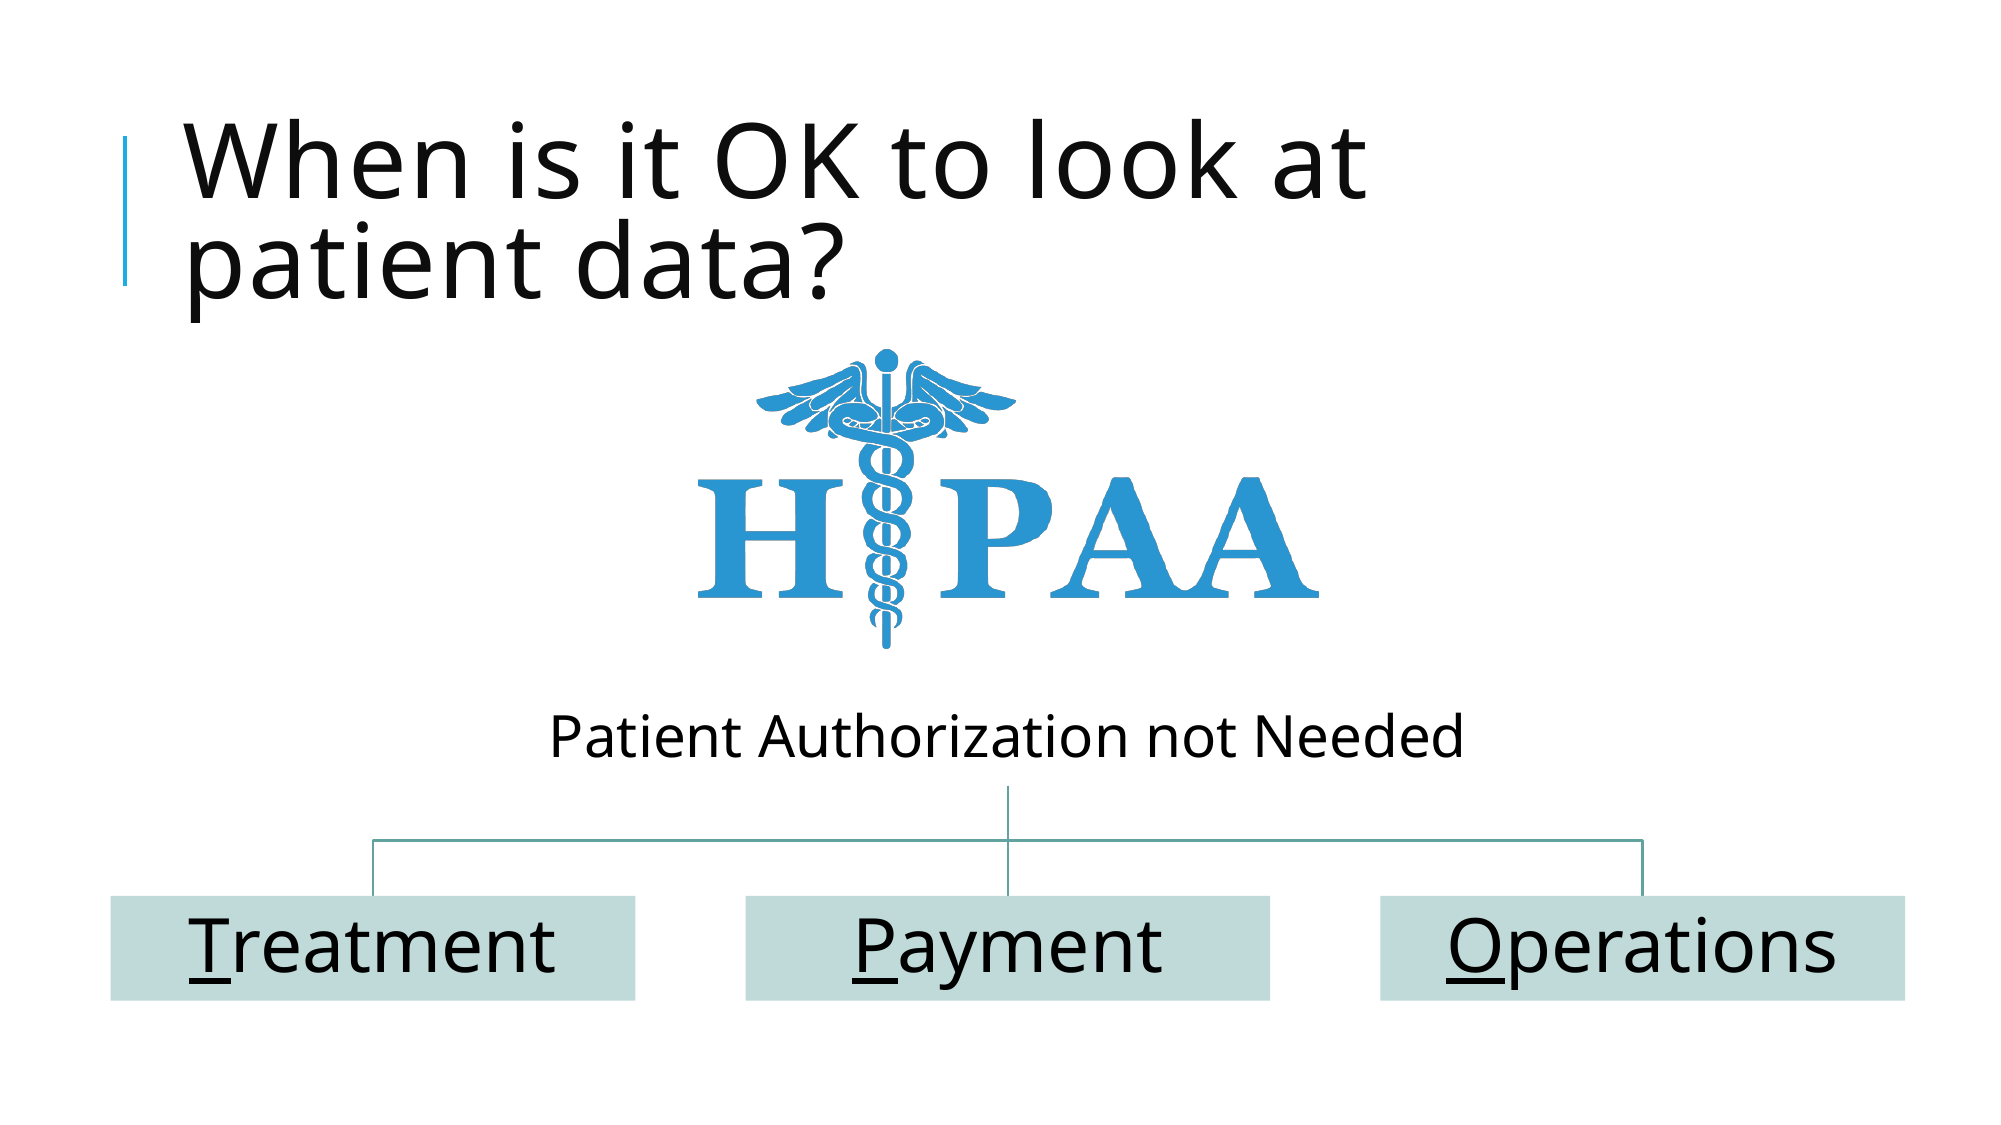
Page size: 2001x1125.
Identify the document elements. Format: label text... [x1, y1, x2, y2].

picture [661, 307, 1354, 507]
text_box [110, 507, 1906, 1125]
title When is it OK to look at patient data? [168, 96, 1763, 342]
